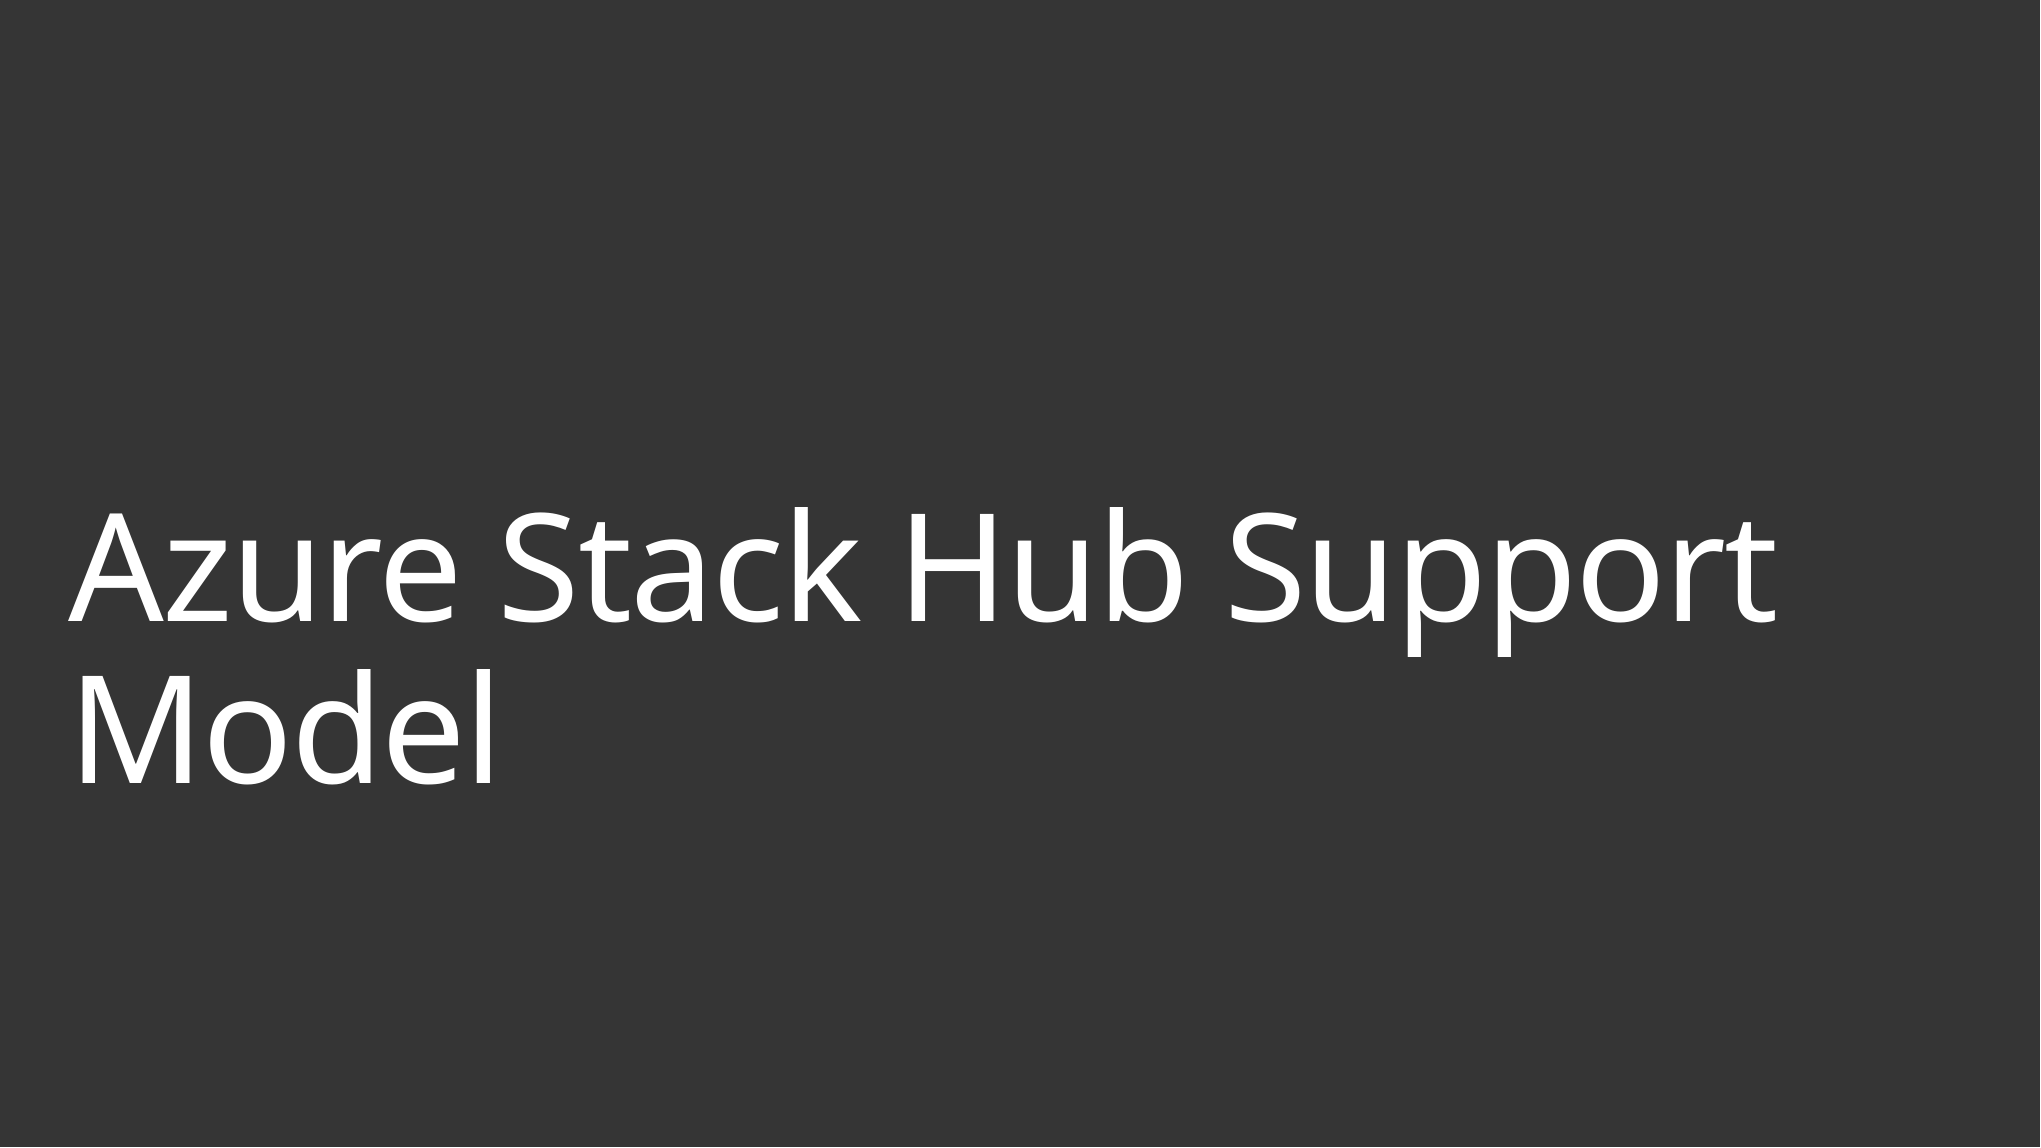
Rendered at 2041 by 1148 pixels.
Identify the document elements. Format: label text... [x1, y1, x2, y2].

title Azure Stack Hub Support Model [45, 476, 1996, 835]
